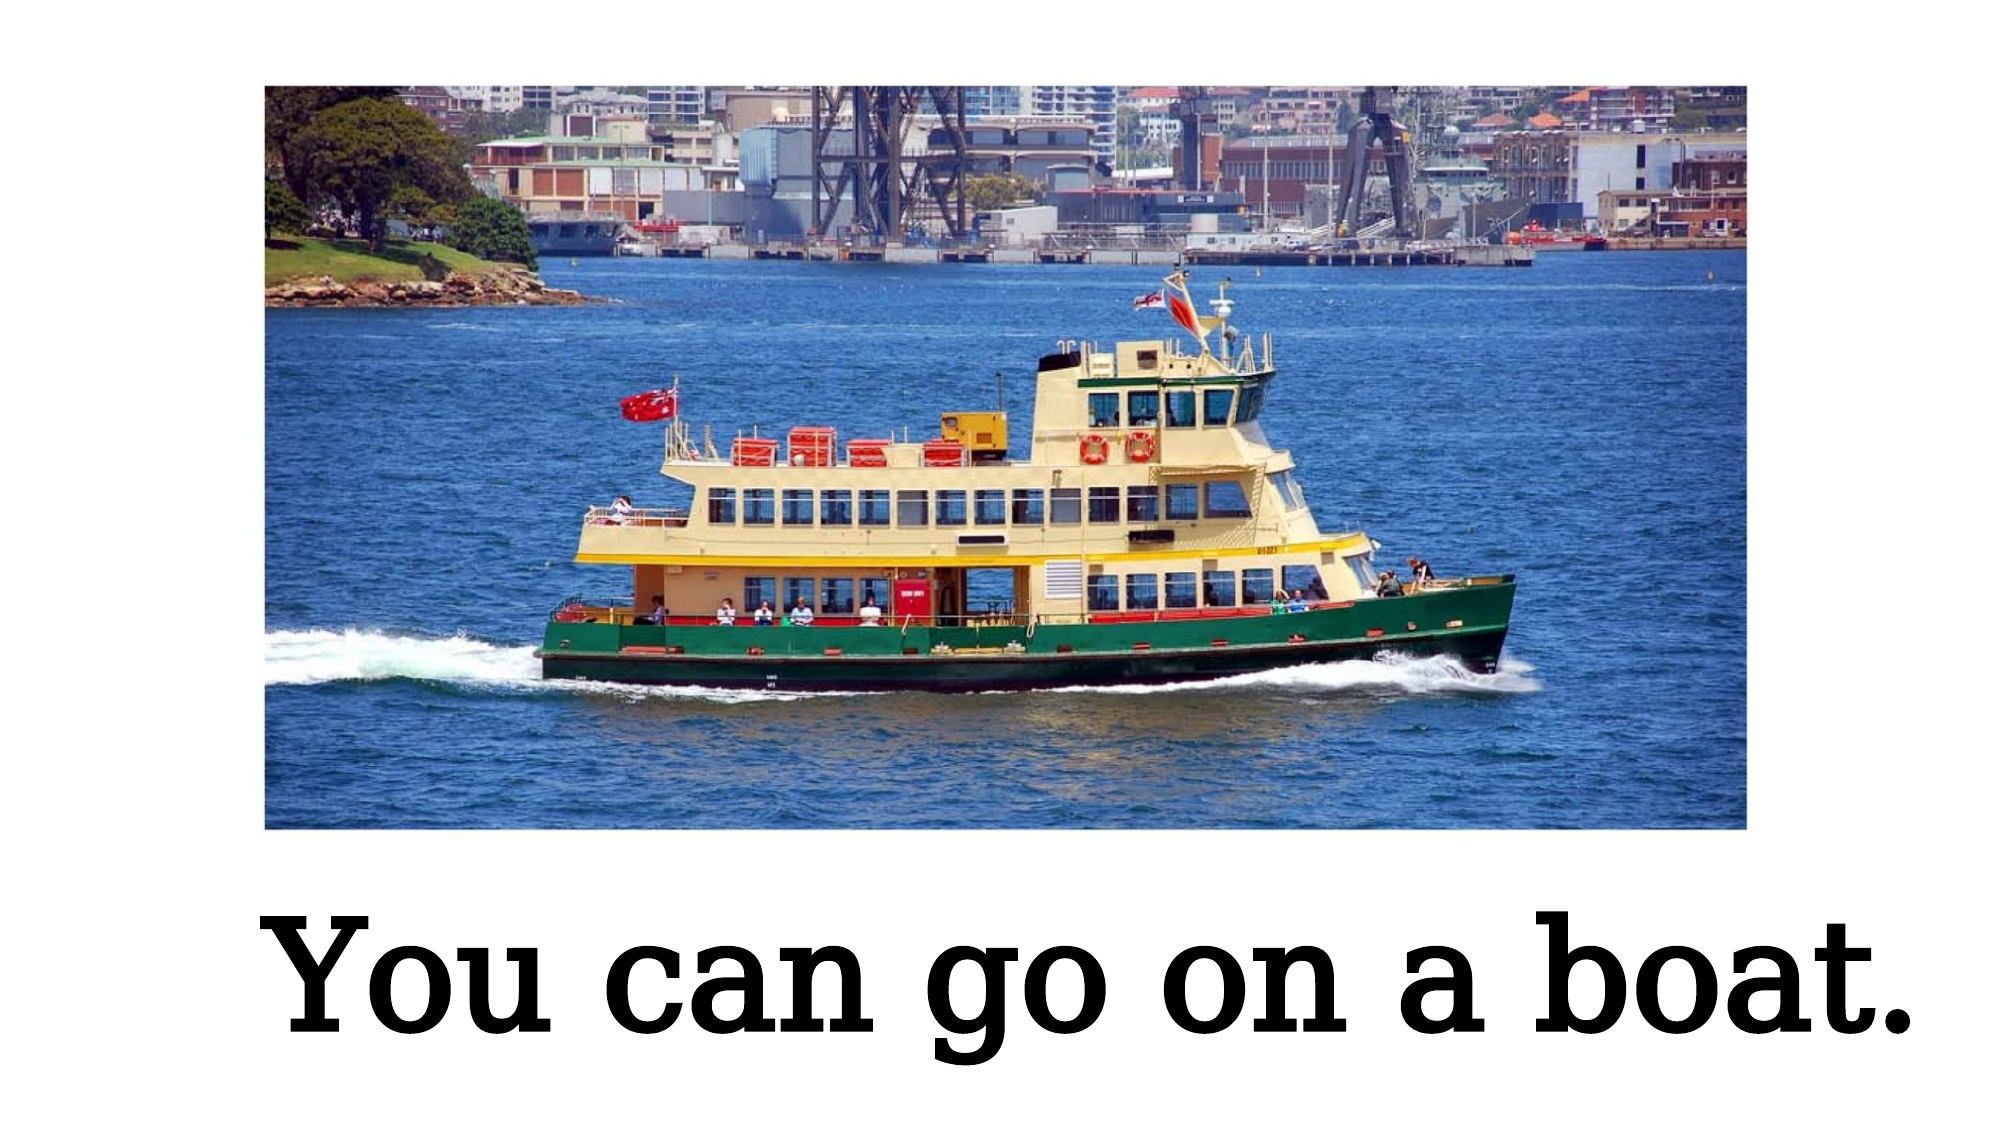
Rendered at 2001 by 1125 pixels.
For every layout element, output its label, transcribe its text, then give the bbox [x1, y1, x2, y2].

title You can go on a boat. [249, 871, 1975, 1089]
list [198, 61, 1841, 872]
